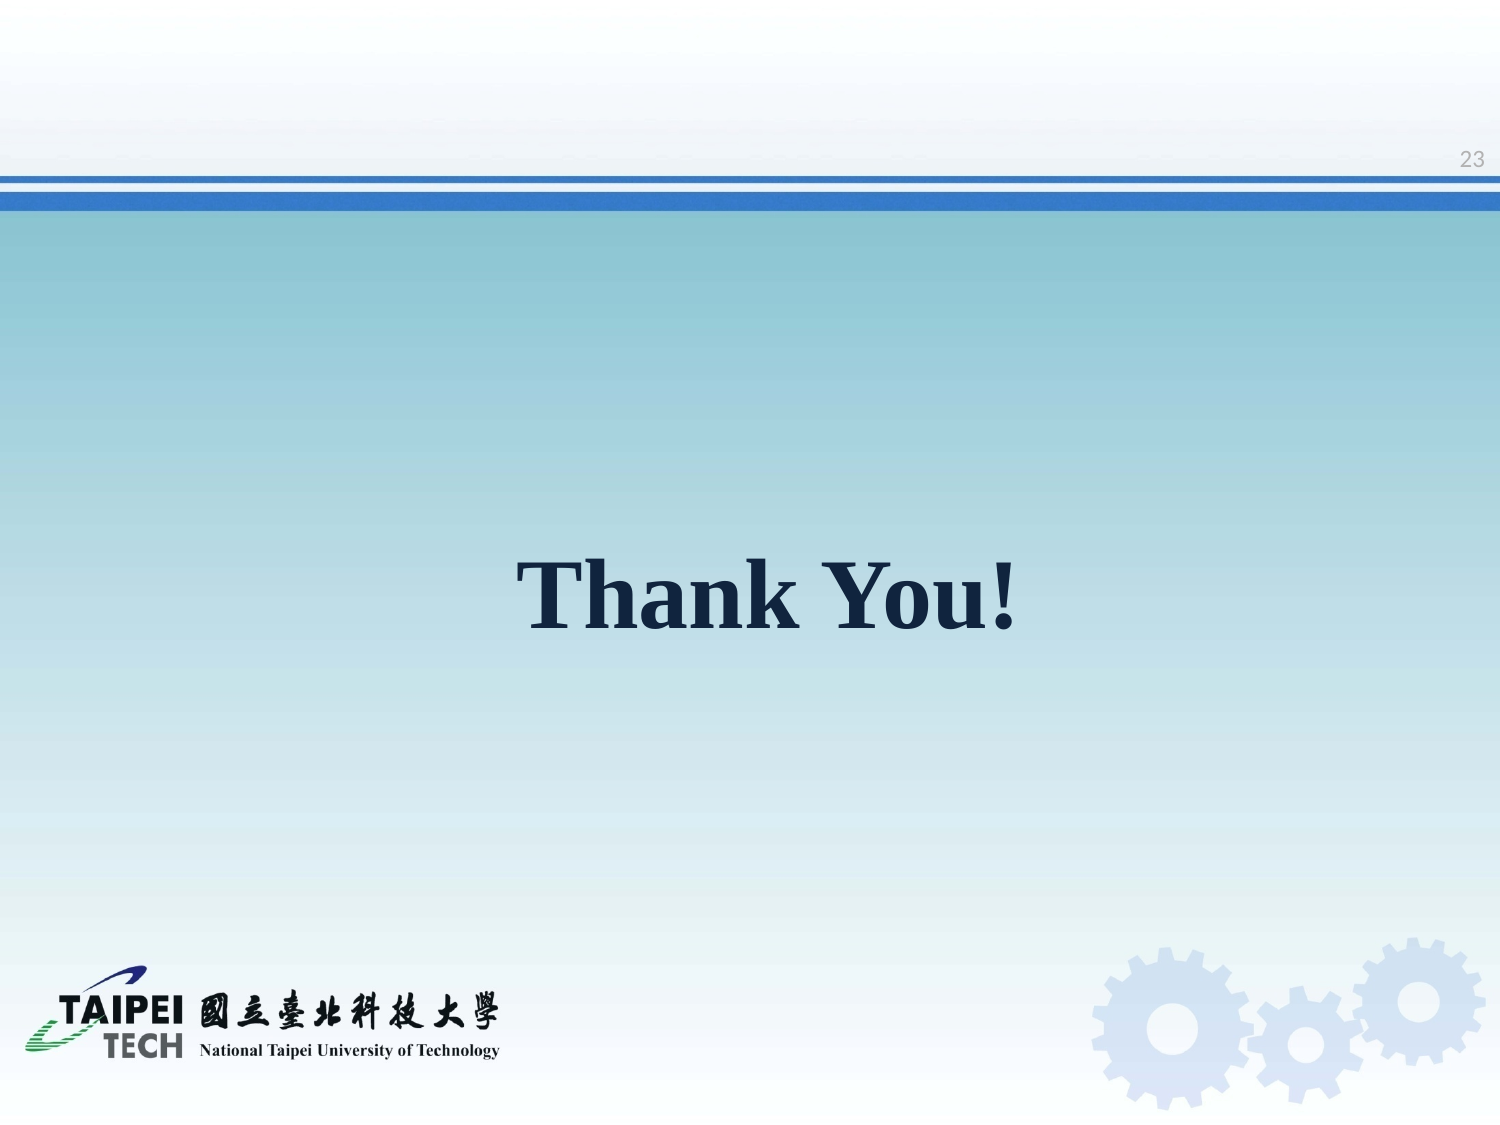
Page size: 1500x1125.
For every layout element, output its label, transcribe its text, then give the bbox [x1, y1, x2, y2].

text_box Thank You! [501, 520, 1170, 656]
slide_number 23 [1149, 127, 1500, 188]
picture [0, 0, 1500, 1124]
